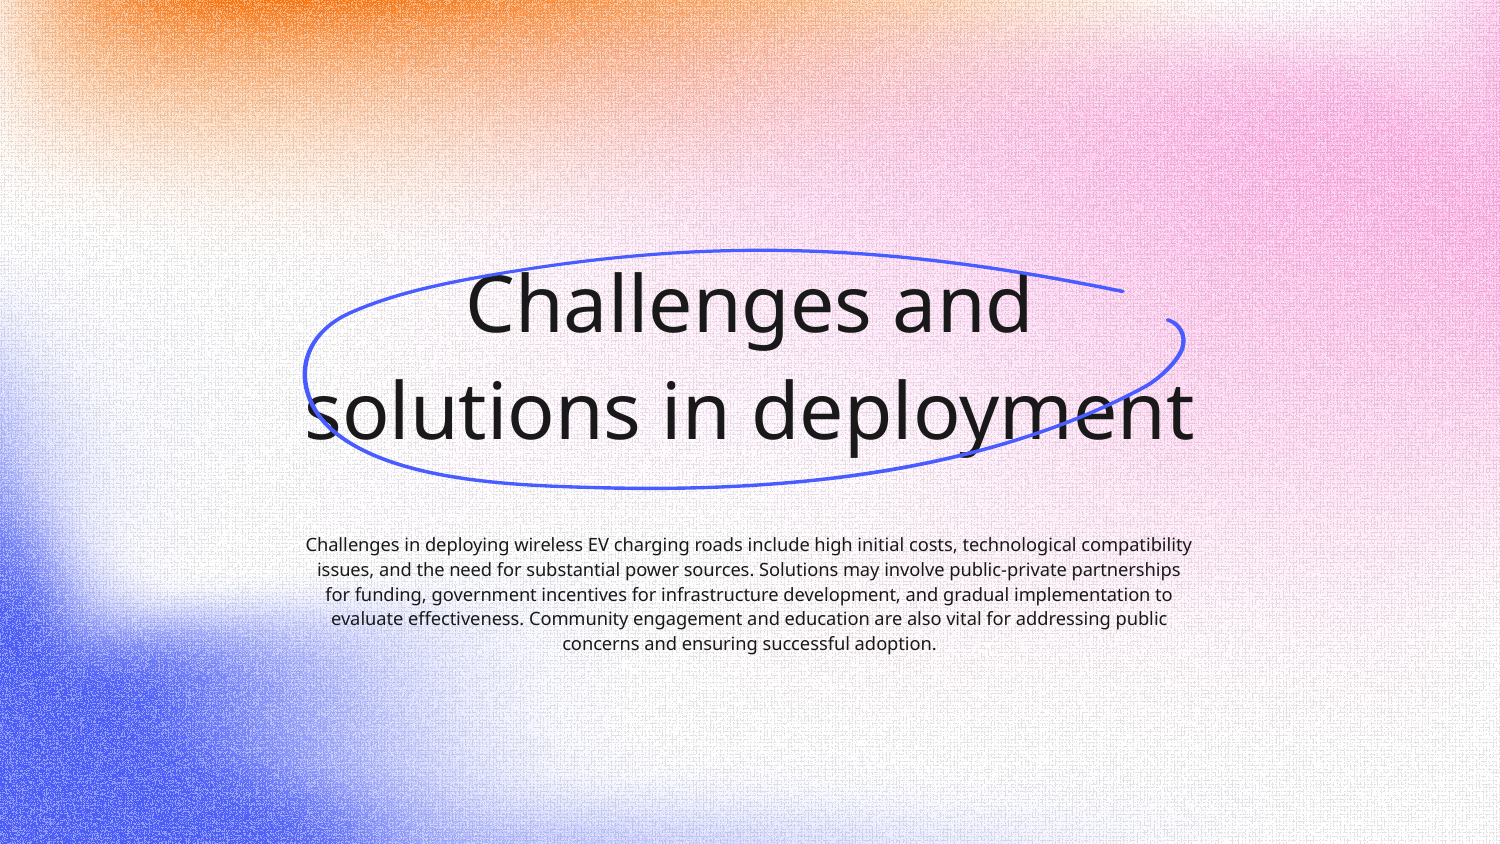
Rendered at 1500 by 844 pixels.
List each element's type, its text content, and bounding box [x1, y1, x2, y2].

subtitle Challenges in deploying wireless EV charging roads include high initial costs, technological compatibility issues, and the need for substantial power sources. Solutions may involve public-private partnerships for funding, government incentives for infrastructure development, and gradual implementation to evaluate effectiveness. Community engagement and education are also vital for addressing public concerns and ensuring successful adoption. [289, 517, 1211, 674]
title Challenges and solutions in deployment [289, 182, 1211, 517]
picture [0, 0, 1500, 844]
text_box [302, 248, 1186, 491]
